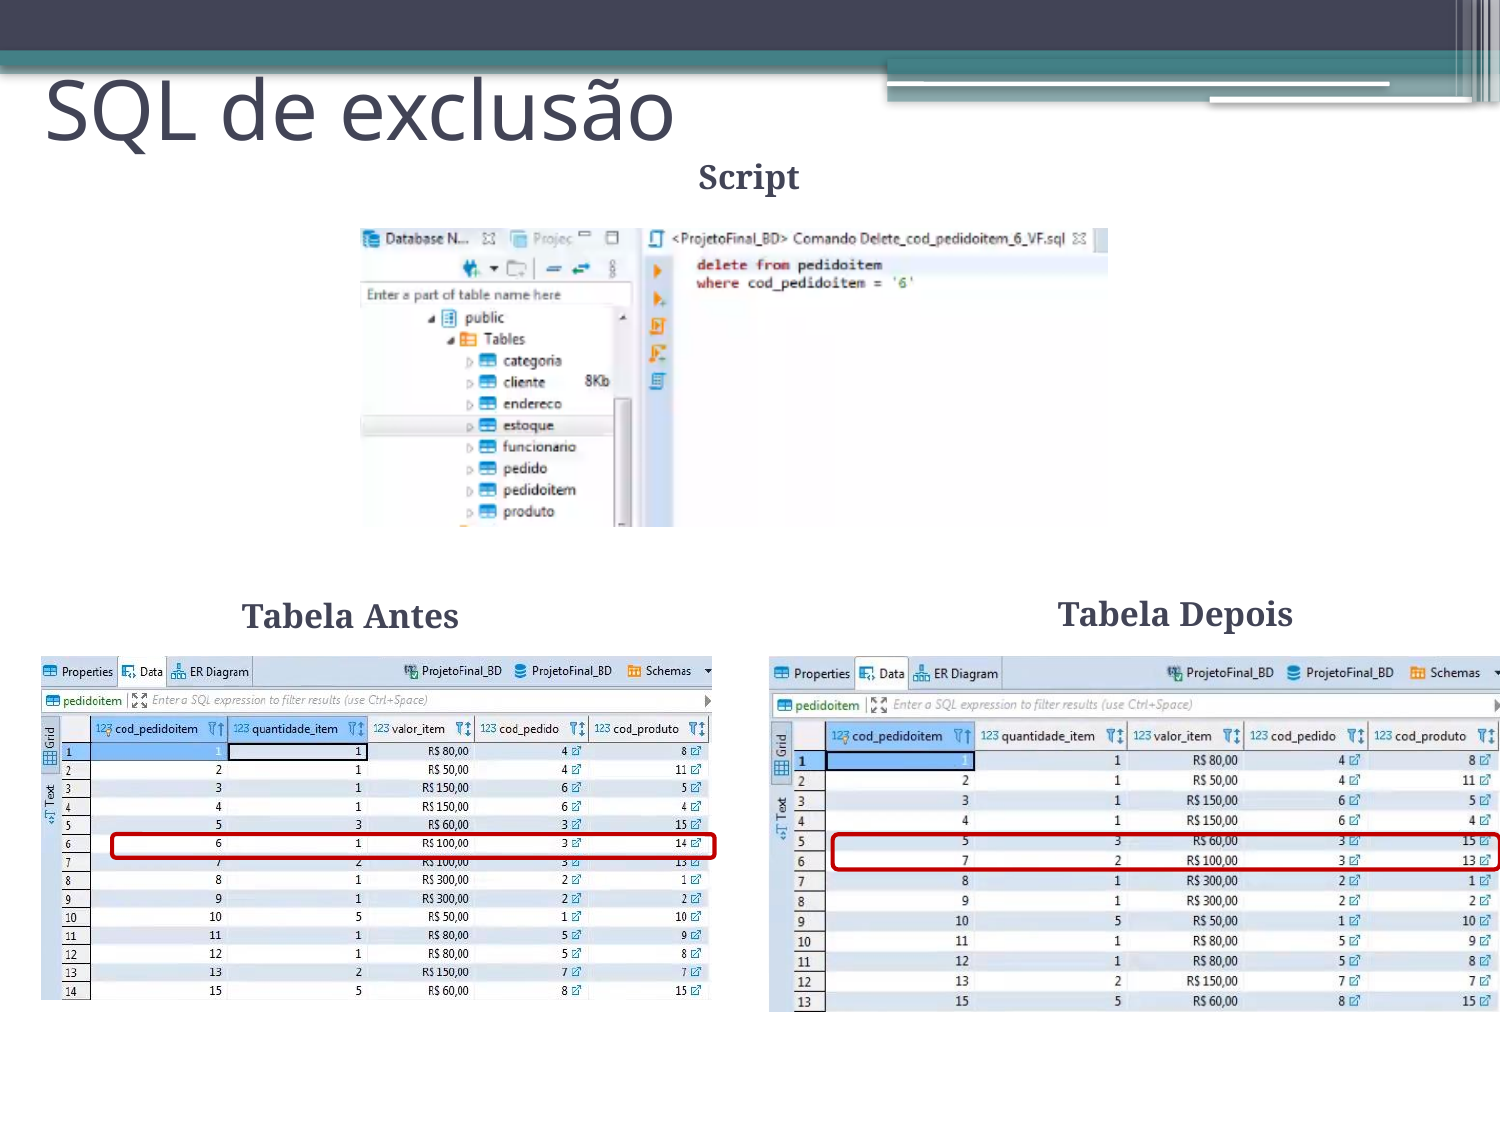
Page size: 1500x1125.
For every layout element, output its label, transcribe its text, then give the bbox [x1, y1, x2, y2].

text_box Tabela Antes [137, 587, 563, 643]
text_box Tabela Depois [962, 586, 1388, 641]
title SQL de exclusão [29, 19, 1380, 195]
picture [40, 656, 713, 1000]
picture [359, 228, 1108, 528]
text_box Script [584, 148, 904, 204]
picture [767, 656, 1500, 1012]
